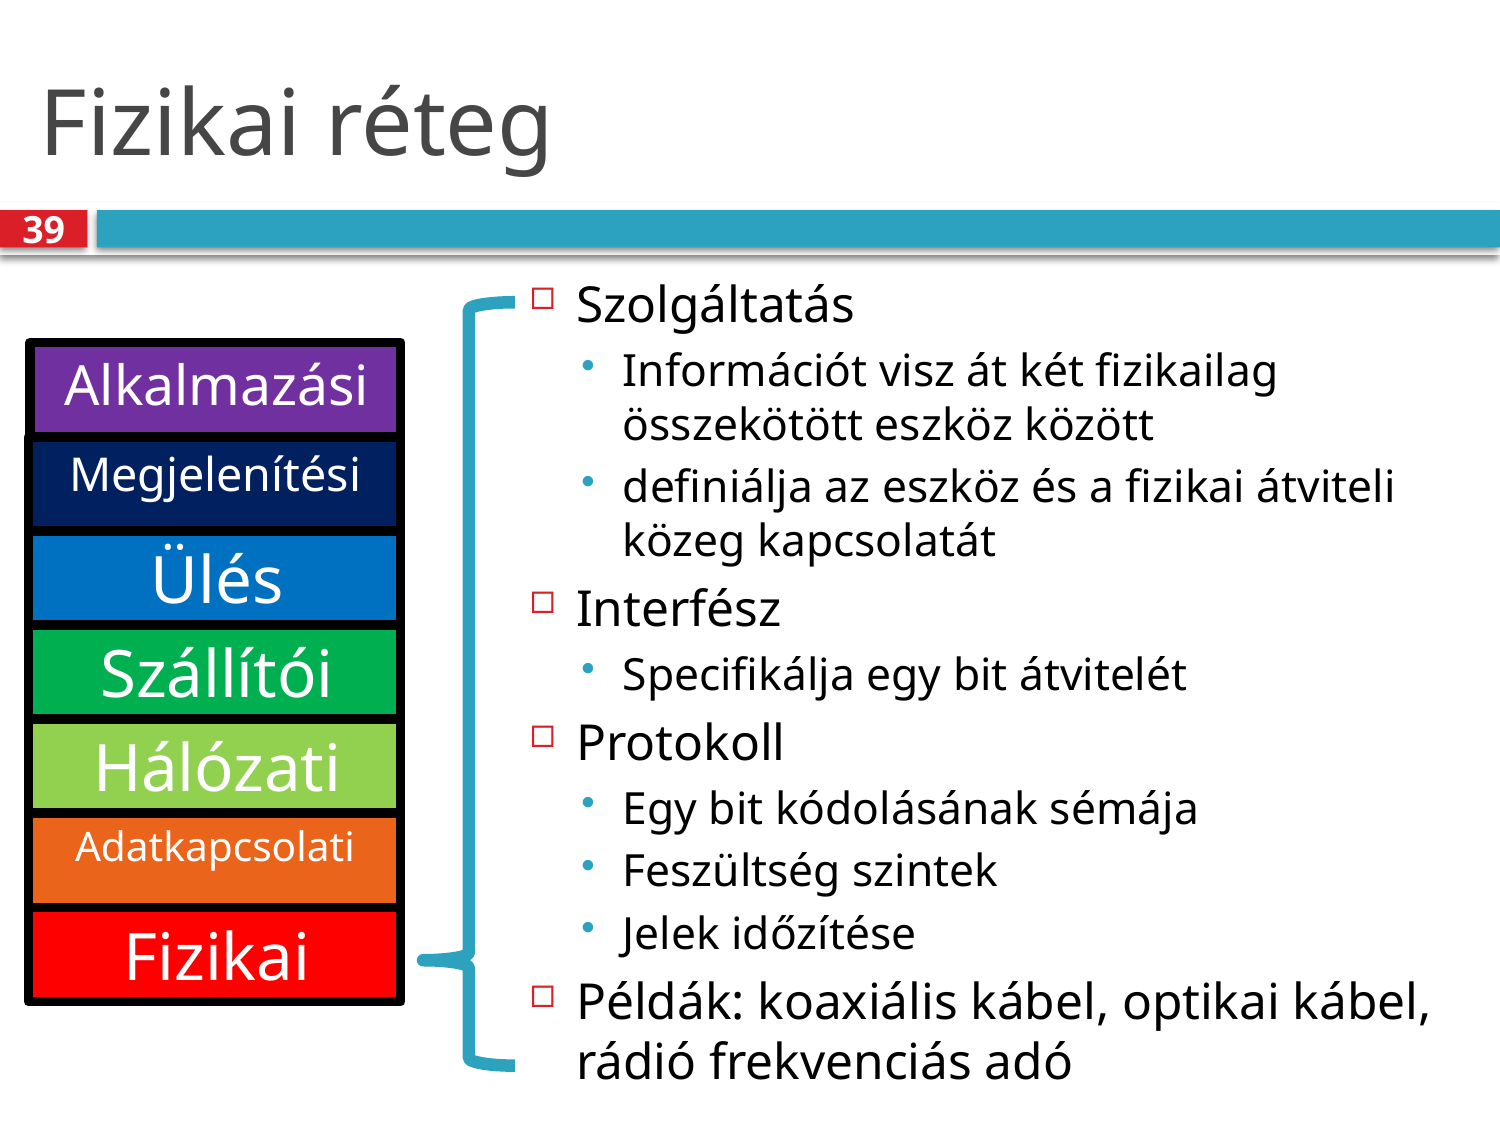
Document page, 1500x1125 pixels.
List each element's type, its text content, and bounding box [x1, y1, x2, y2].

title Fizikai réteg [24, 37, 1475, 200]
list Szolgáltatás Információt visz át két fizikailag összekötött eszköz között definiálja az eszköz és a fizikai átviteli közeg kapcsolatát Interfész Specifikálja egy bit átvitelét Protokoll Egy bit kódolásának sémája Feszültség szintek Jelek időzítése Példák: koaxiális kábel, optikai kábel, rádió frekvenciás adó [514, 262, 1475, 1100]
text_box Hálózati [22, 717, 393, 812]
text_box Alkalmazási [24, 341, 393, 435]
text_box Szállítói [22, 623, 393, 717]
text_box [393, 906, 402, 1003]
text_box [393, 623, 402, 717]
text_box [393, 435, 402, 529]
text_box [393, 812, 402, 906]
text_box [393, 341, 402, 435]
text_box Fizikai [22, 906, 393, 1003]
text_box [393, 717, 402, 812]
text_box Megjelenítési [22, 435, 393, 529]
text_box Ülés [22, 529, 393, 623]
text_box [393, 529, 402, 623]
slide_number 39 [0, 206, 88, 257]
text_box Adatkapcsolati [22, 812, 393, 906]
text_box [422, 301, 515, 1067]
